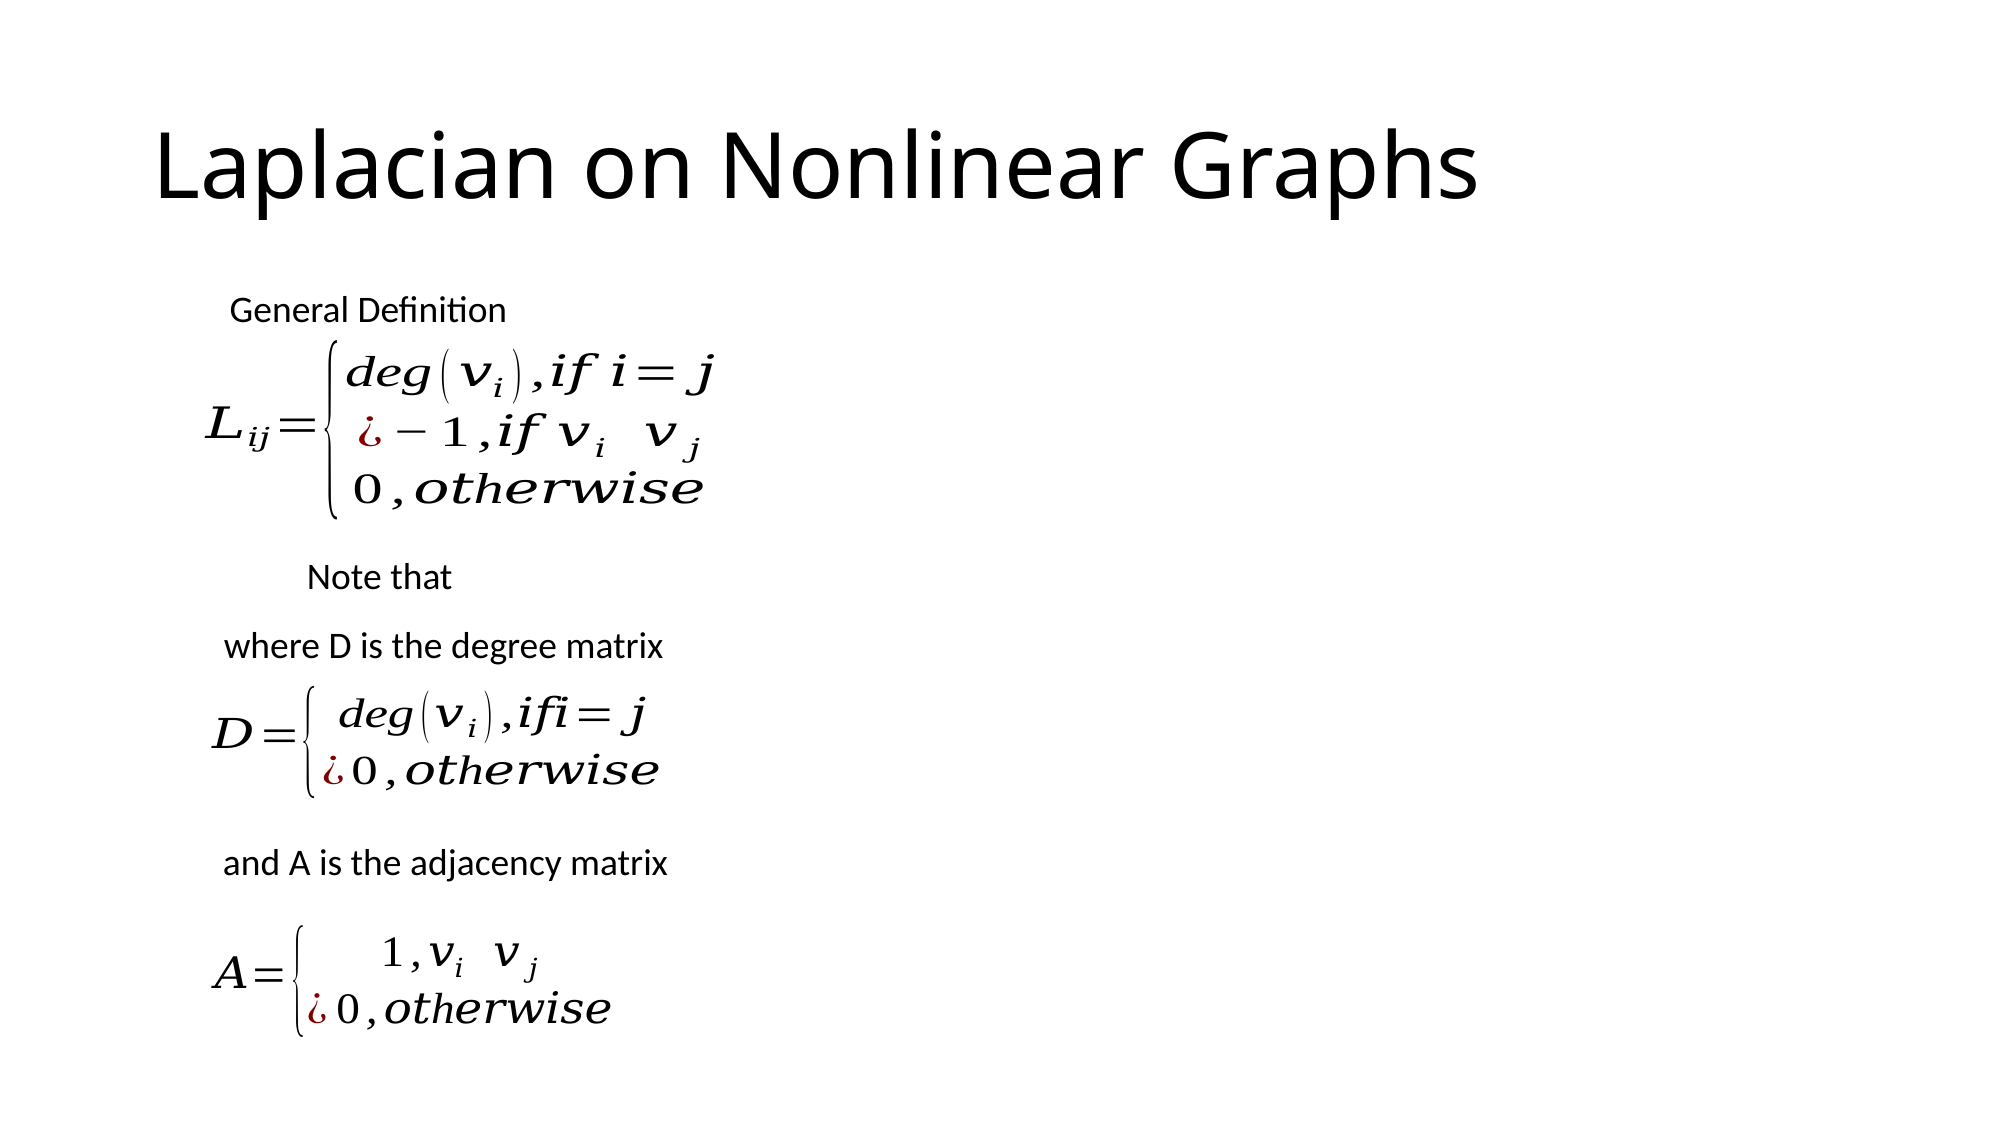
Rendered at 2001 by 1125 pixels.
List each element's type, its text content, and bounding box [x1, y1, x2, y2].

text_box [201, 614, 687, 800]
title Laplacian on Nonlinear Graphs [137, 59, 1863, 278]
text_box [205, 831, 687, 1040]
text_box General Definition [214, 277, 523, 337]
